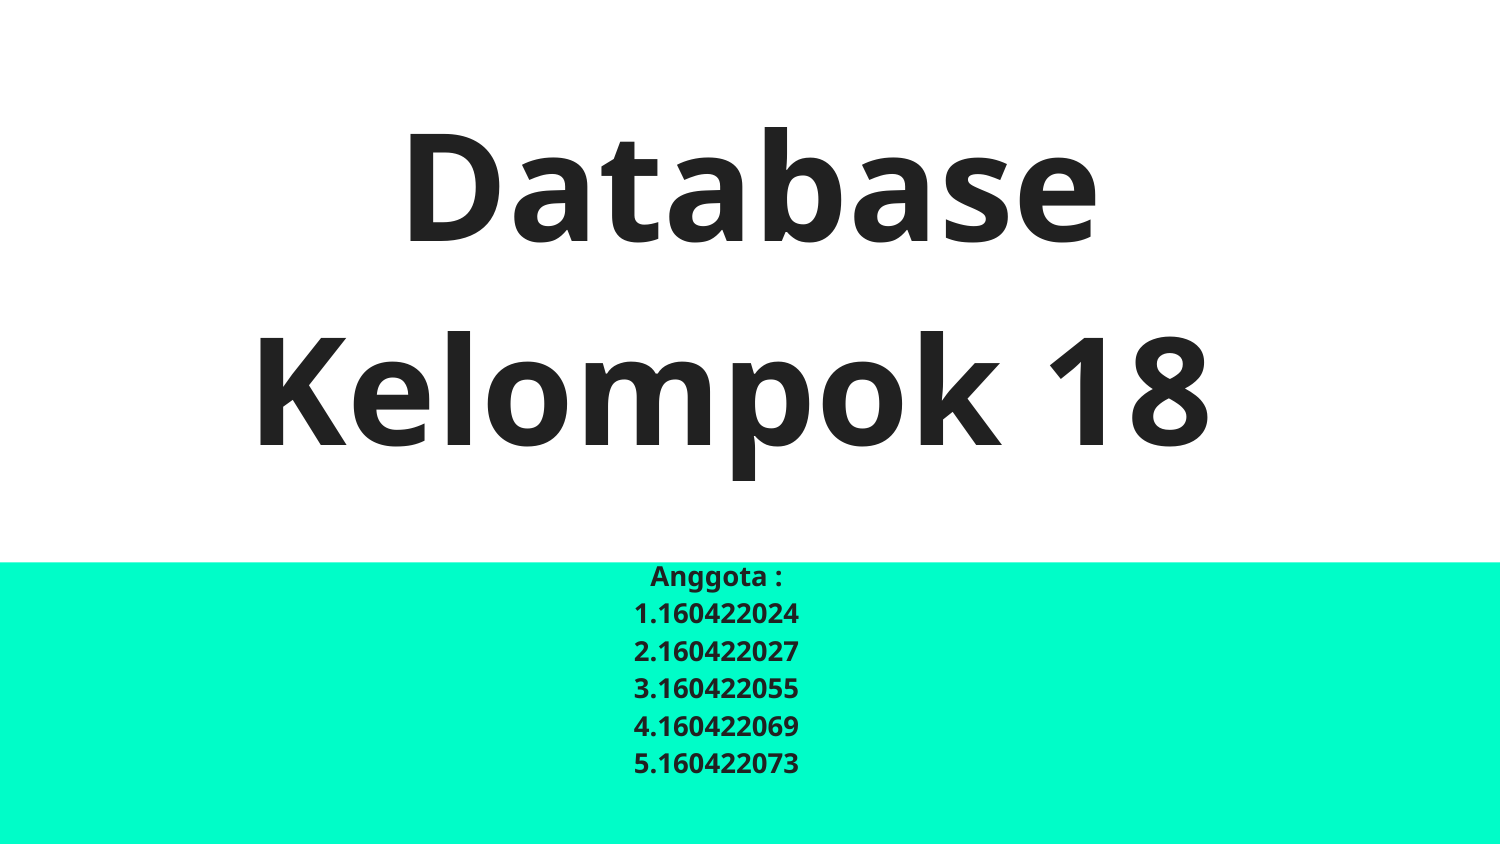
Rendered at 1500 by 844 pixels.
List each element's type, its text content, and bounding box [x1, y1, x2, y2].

title Database Kelompok 18 [51, 64, 1449, 506]
subtitle Anggota : 1.160422024 2.160422027 3.160422055 4.160422069 5.160422073 [368, 539, 1065, 799]
